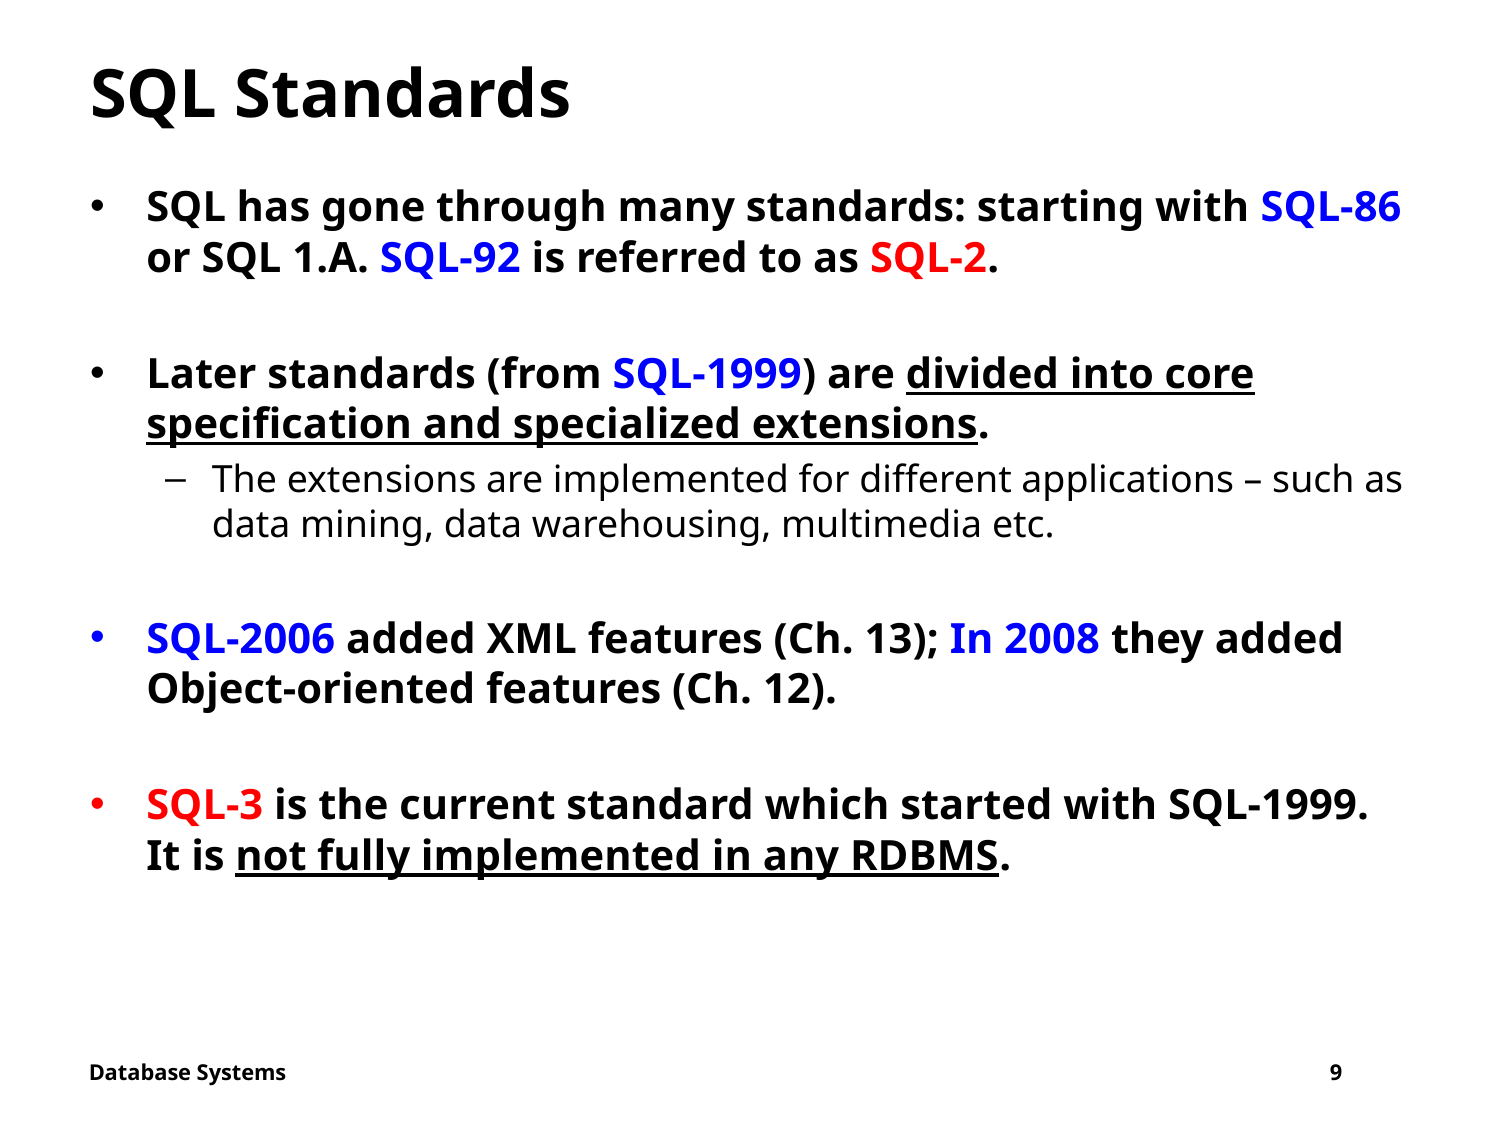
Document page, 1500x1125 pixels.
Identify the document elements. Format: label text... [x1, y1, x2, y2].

title SQL Standards [75, 45, 1425, 138]
list SQL has gone through many standards: starting with SQL-86 or SQL 1.A. SQL-92 is referred to as SQL-2. Later standards (from SQL-1999) are divided into core specification and specialized extensions. The extensions are implemented for different applications – such as data mining, data warehousing, multimedia etc. SQL-2006 added XML features (Ch. 13); In 2008 they added Object-oriented features (Ch. 12). SQL-3 is the current standard which started with SQL-1999. It is not fully implemented in any RDBMS. [75, 172, 1425, 1047]
